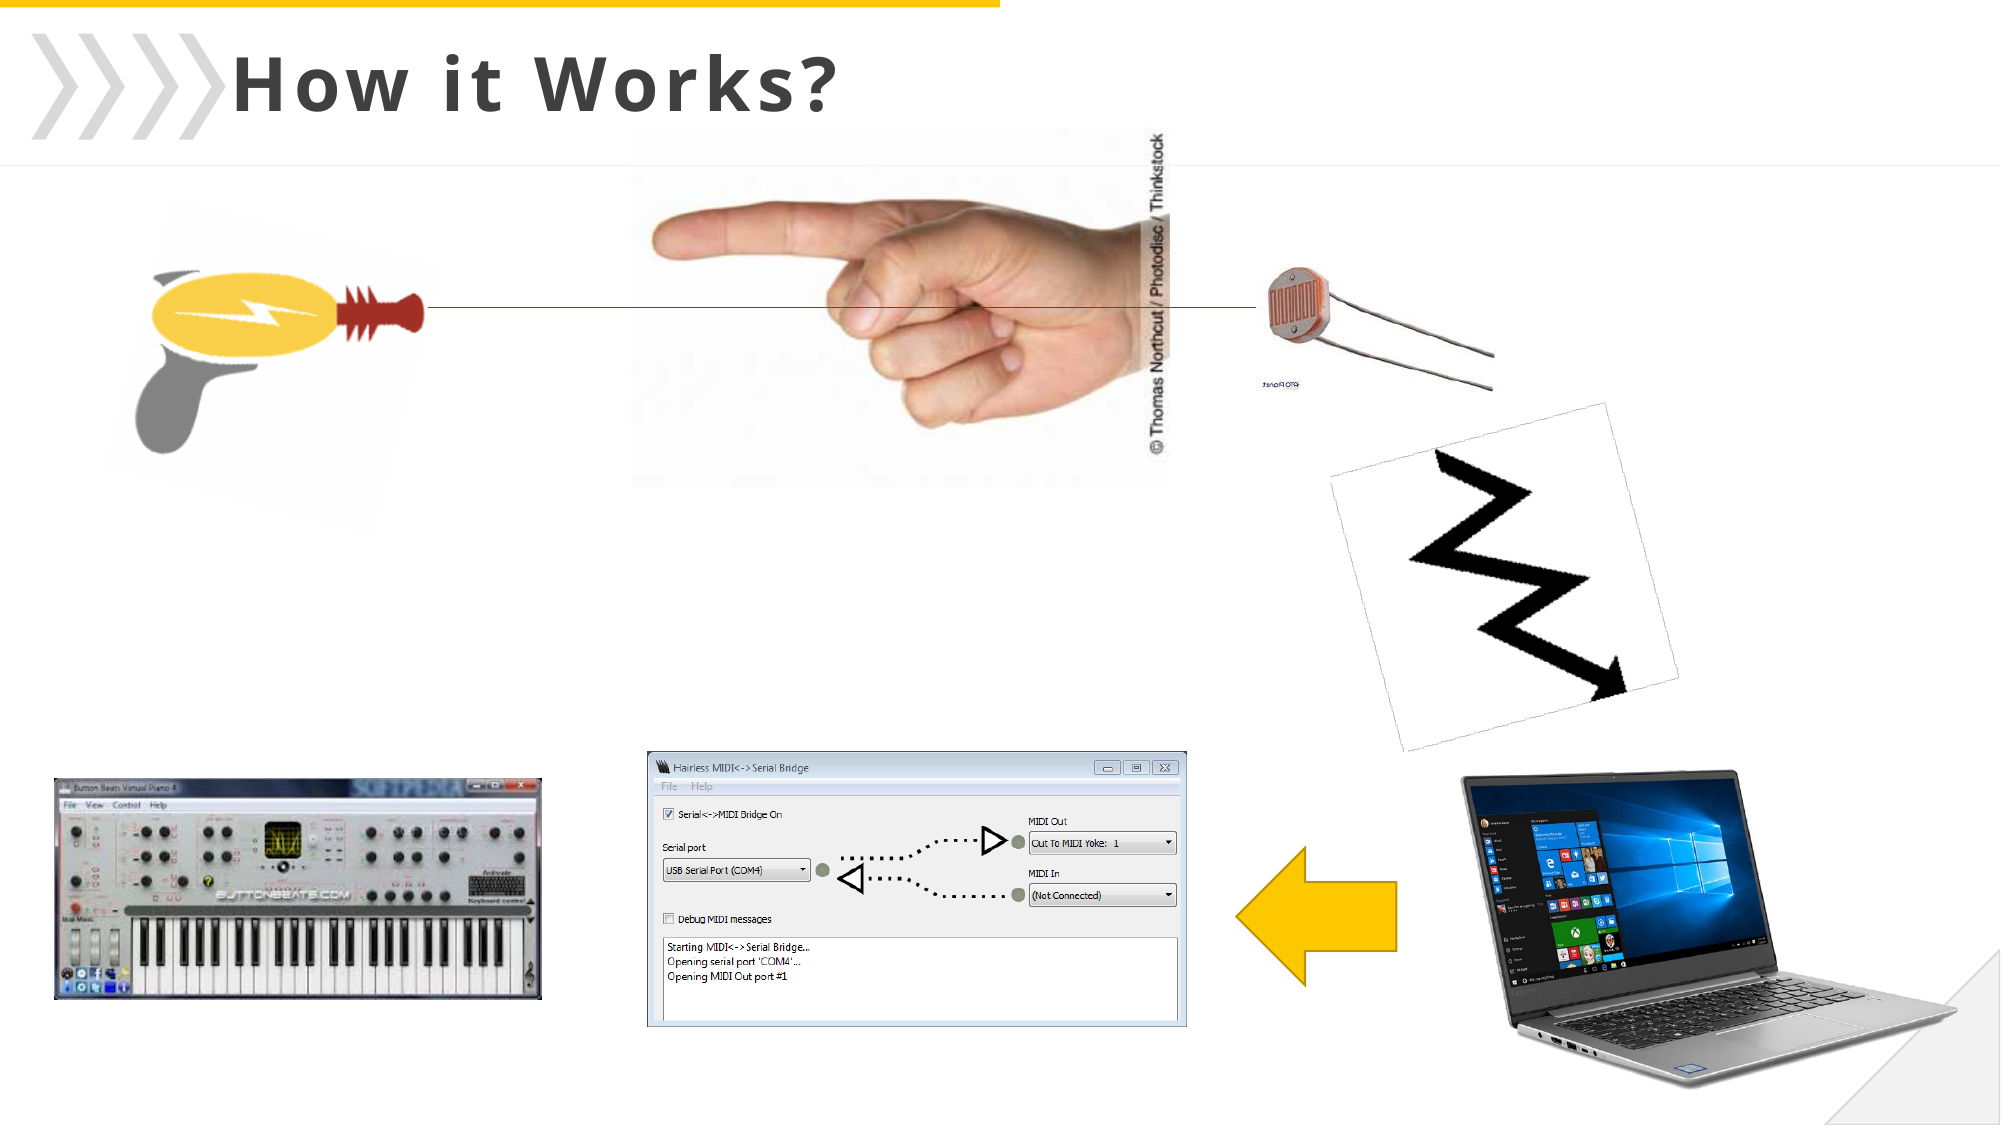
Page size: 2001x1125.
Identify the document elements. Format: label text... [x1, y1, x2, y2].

picture [1256, 222, 1506, 392]
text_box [131, 33, 226, 140]
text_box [31, 33, 125, 140]
picture [647, 751, 1187, 1027]
picture [631, 37, 1169, 165]
picture [54, 778, 542, 1000]
text_box [1234, 845, 1398, 988]
picture [1330, 402, 1958, 1125]
picture [631, 166, 1169, 307]
picture [103, 196, 443, 537]
picture [631, 308, 1169, 577]
text_box [0, 0, 1001, 8]
text_box How it Works? [215, 29, 853, 135]
